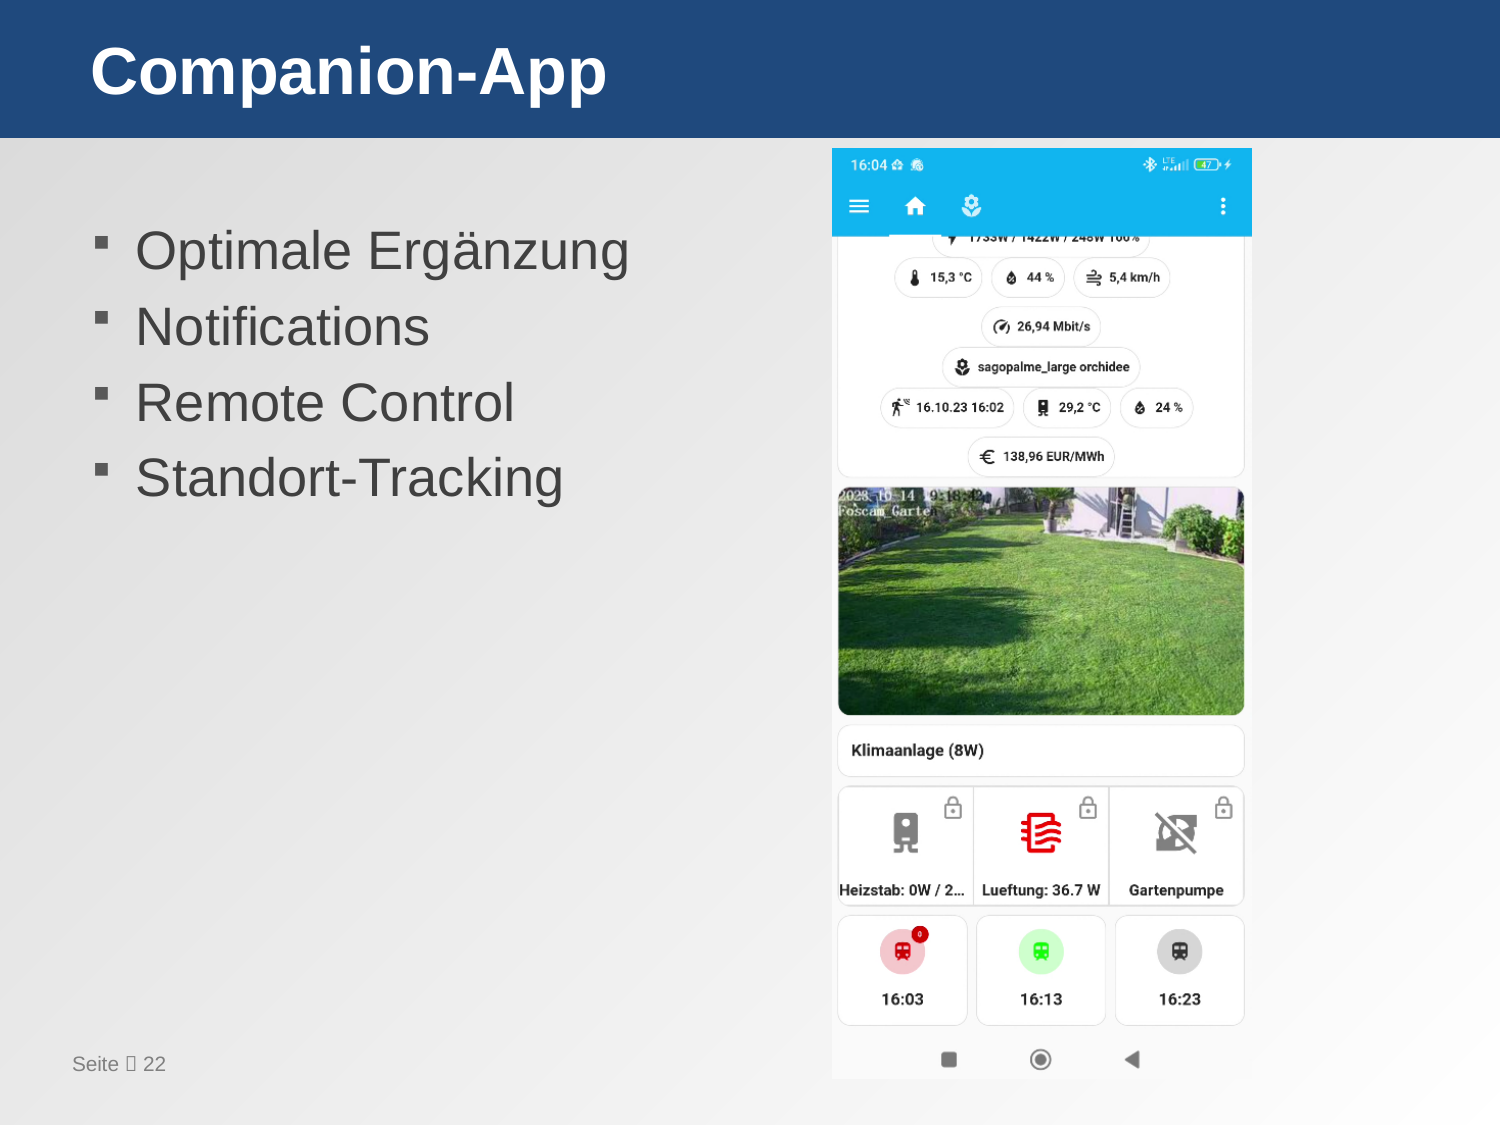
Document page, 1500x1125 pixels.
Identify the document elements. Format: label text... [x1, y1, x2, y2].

picture [892, 159, 903, 170]
picture [852, 160, 856, 170]
title Companion-App [75, 20, 1425, 208]
picture [1163, 160, 1188, 171]
picture [1225, 160, 1231, 169]
picture [860, 160, 866, 170]
picture [1194, 159, 1222, 170]
picture [868, 160, 887, 170]
picture [911, 159, 923, 171]
picture [906, 197, 925, 215]
picture [962, 194, 981, 217]
picture [1167, 158, 1175, 163]
picture [1144, 158, 1156, 172]
list Optimale Ergänzung Notifications Remote Control Standort-Tracking [76, 208, 827, 964]
picture [832, 235, 1252, 1080]
